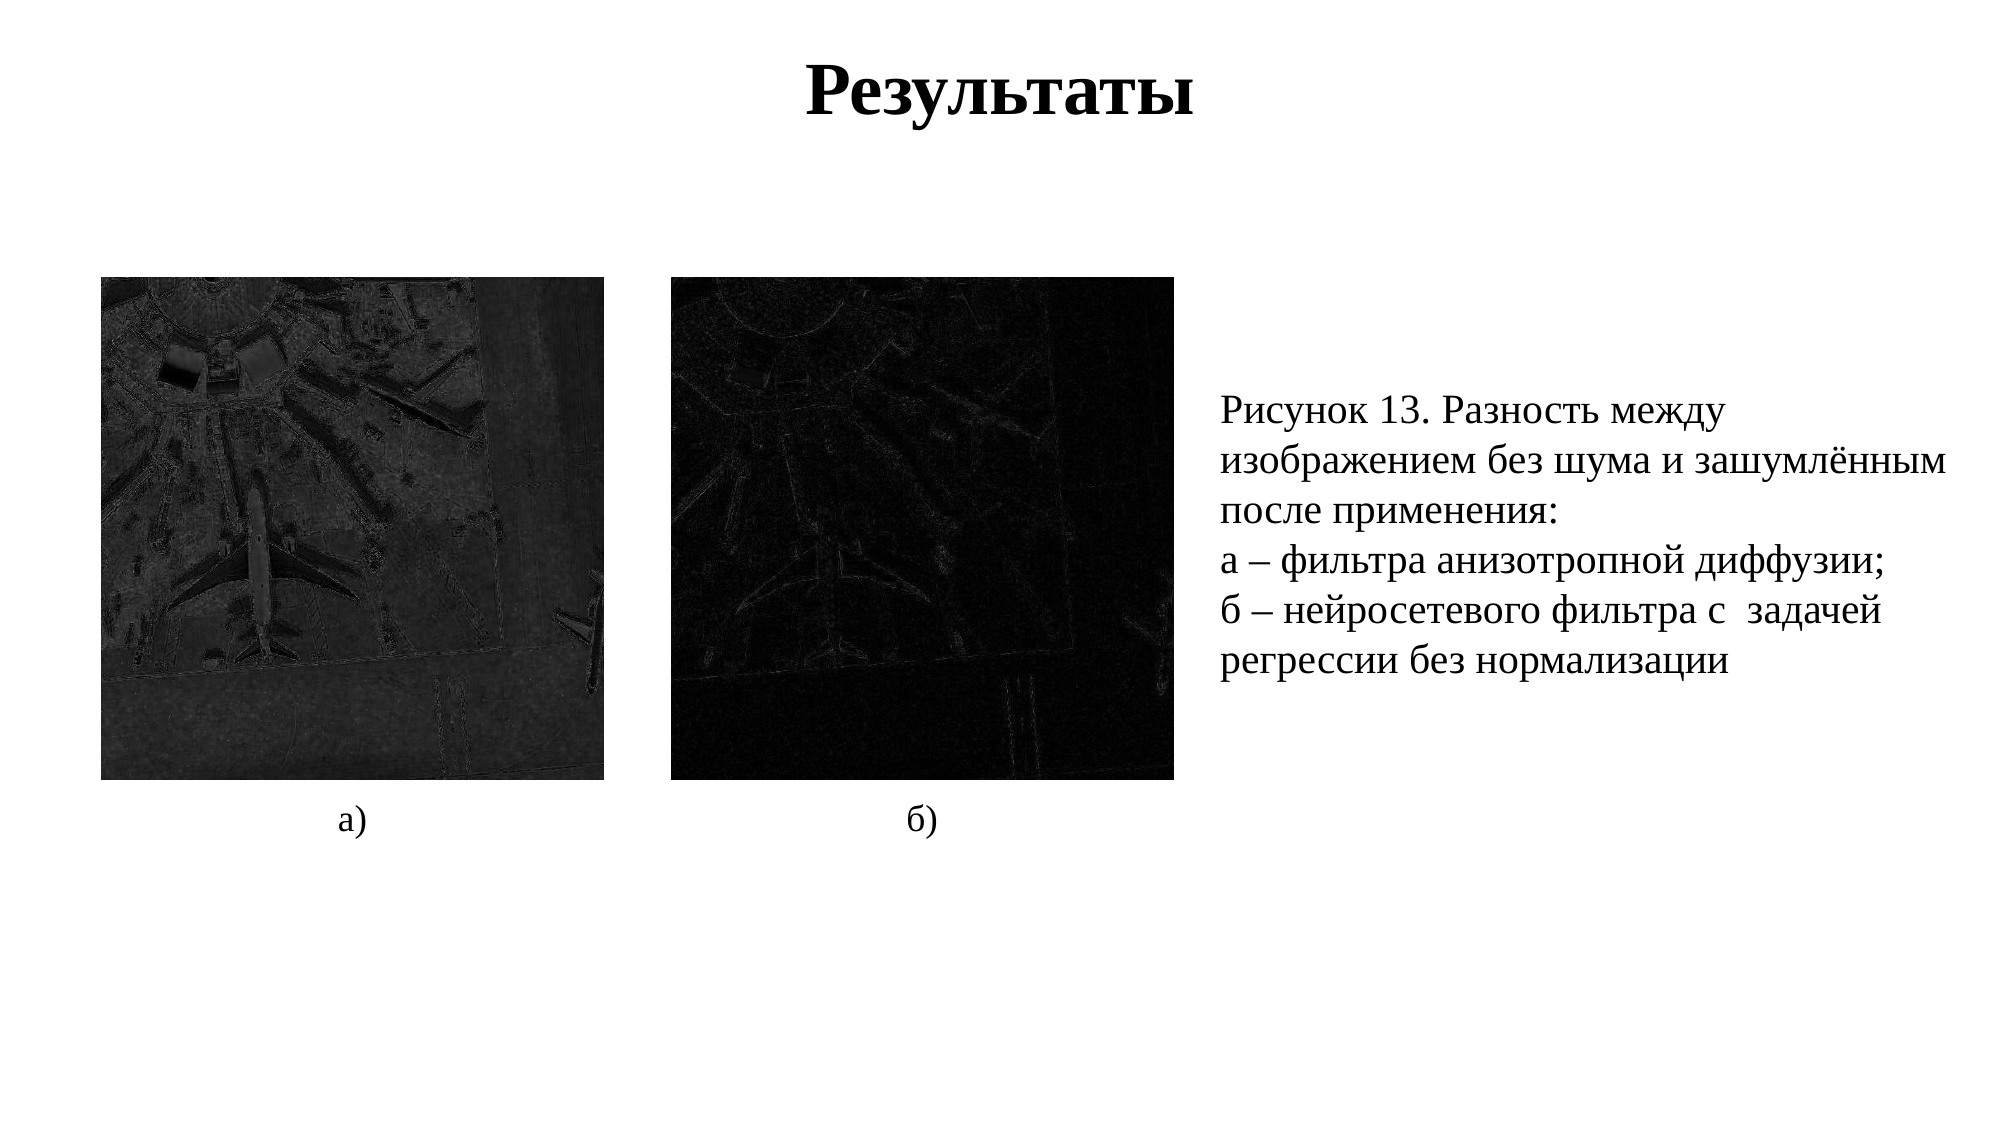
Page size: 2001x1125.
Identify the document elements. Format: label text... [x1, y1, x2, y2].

text_box а) [323, 786, 383, 847]
text_box Рисунок 13. Разность между изображением без шума и зашумлённым после применения: а – фильтра анизотропной диффузии; б – нейросетевого фильтра с задачей регрессии без нормализации [1205, 374, 1965, 690]
text_box б) [891, 786, 953, 847]
picture [101, 277, 604, 780]
picture [671, 277, 1174, 780]
title Результаты [174, 17, 1826, 163]
